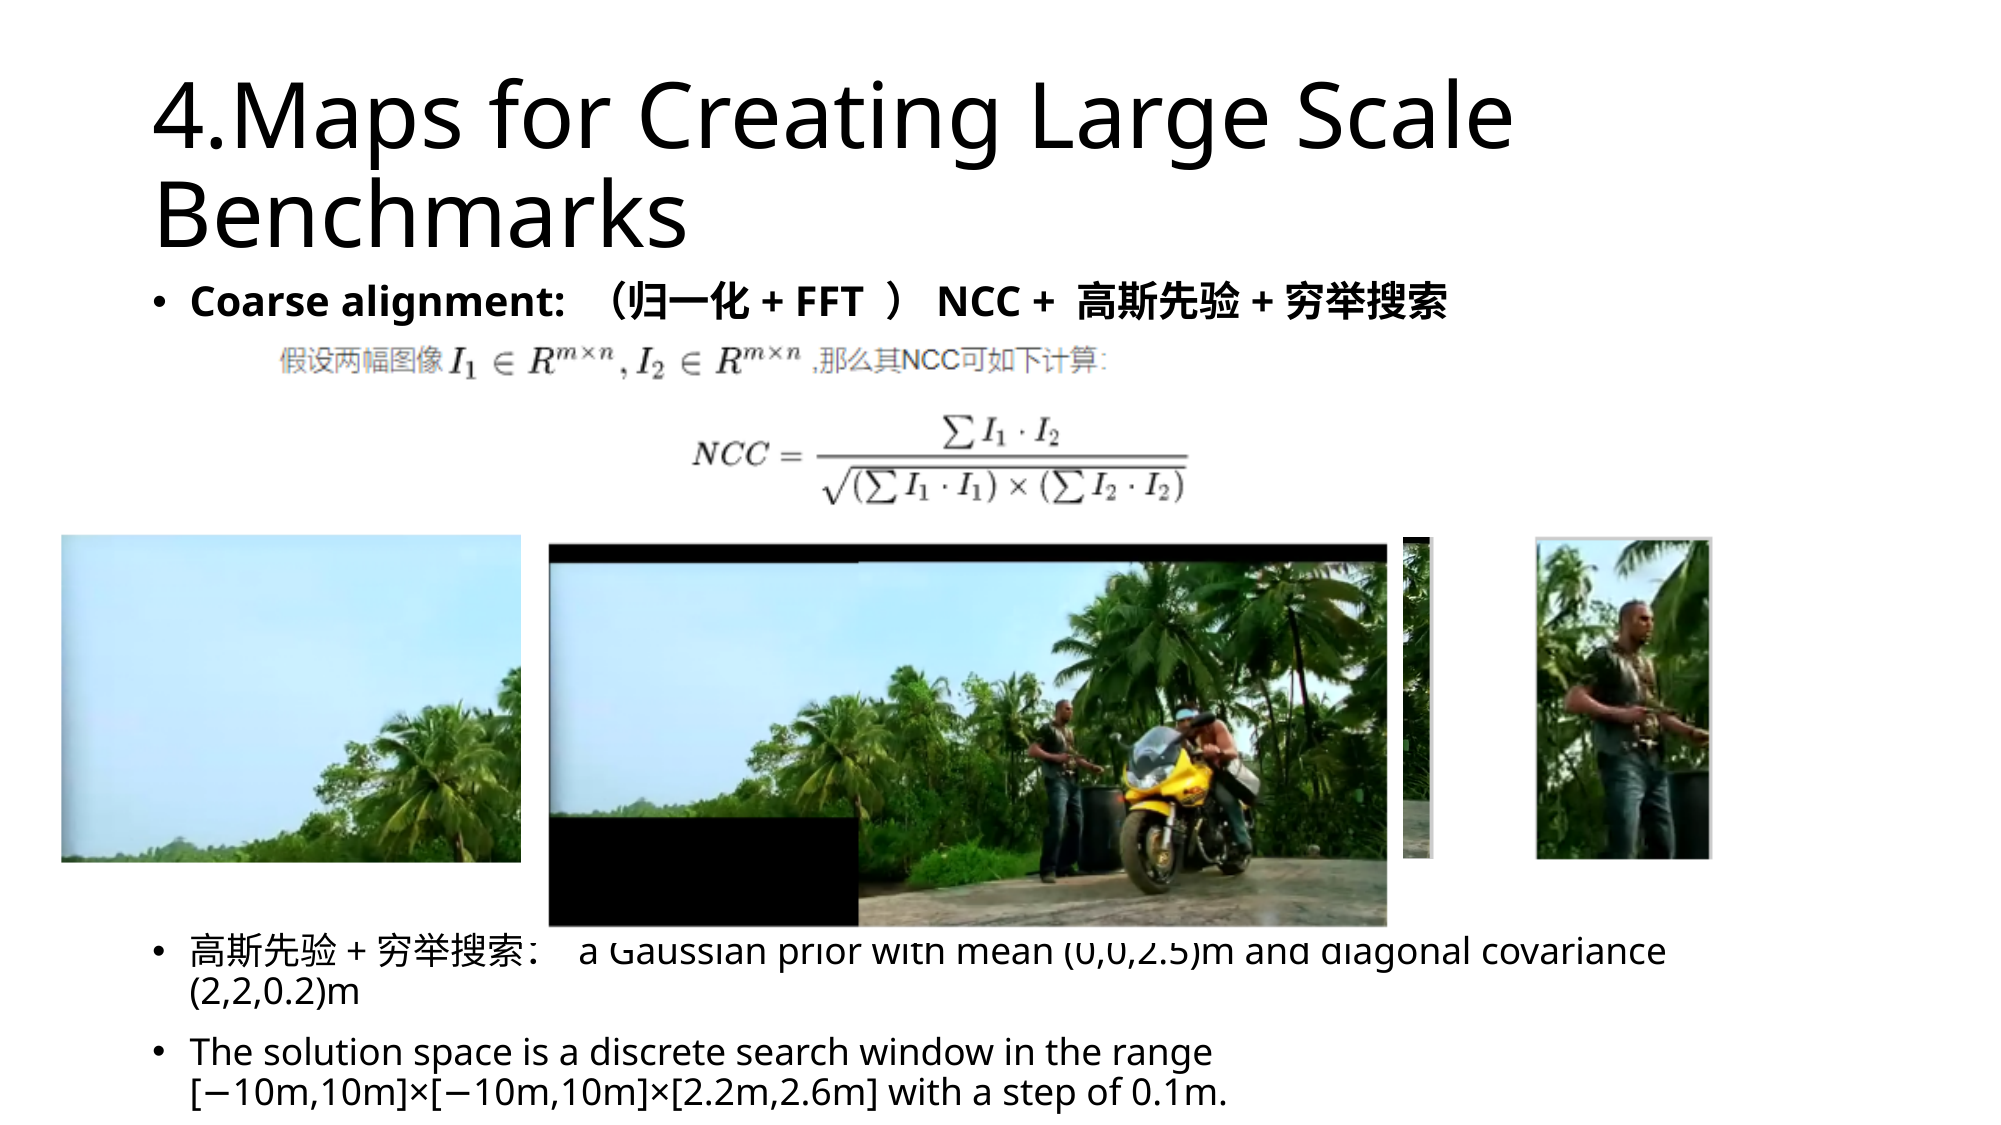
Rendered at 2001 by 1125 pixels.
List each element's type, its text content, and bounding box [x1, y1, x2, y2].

picture [34, 521, 1435, 943]
picture [263, 326, 1217, 511]
picture [1513, 532, 1718, 870]
list Coarse alignment: （归一化+ FFT ）NCC + 高斯先验+穷举搜索 高斯先验+穷举搜索： a Gaussian prior with mean (0,0,2.5)m and diagonal covariance (2,2,0.2)m The solution space is a discrete search window in the range [−10m,10m]×[−10m,10m]×[2.2m,2.6m] with a step of 0.1m. [137, 273, 1863, 1125]
title 4.Maps for Creating Large Scale Benchmarks [137, 59, 1916, 278]
